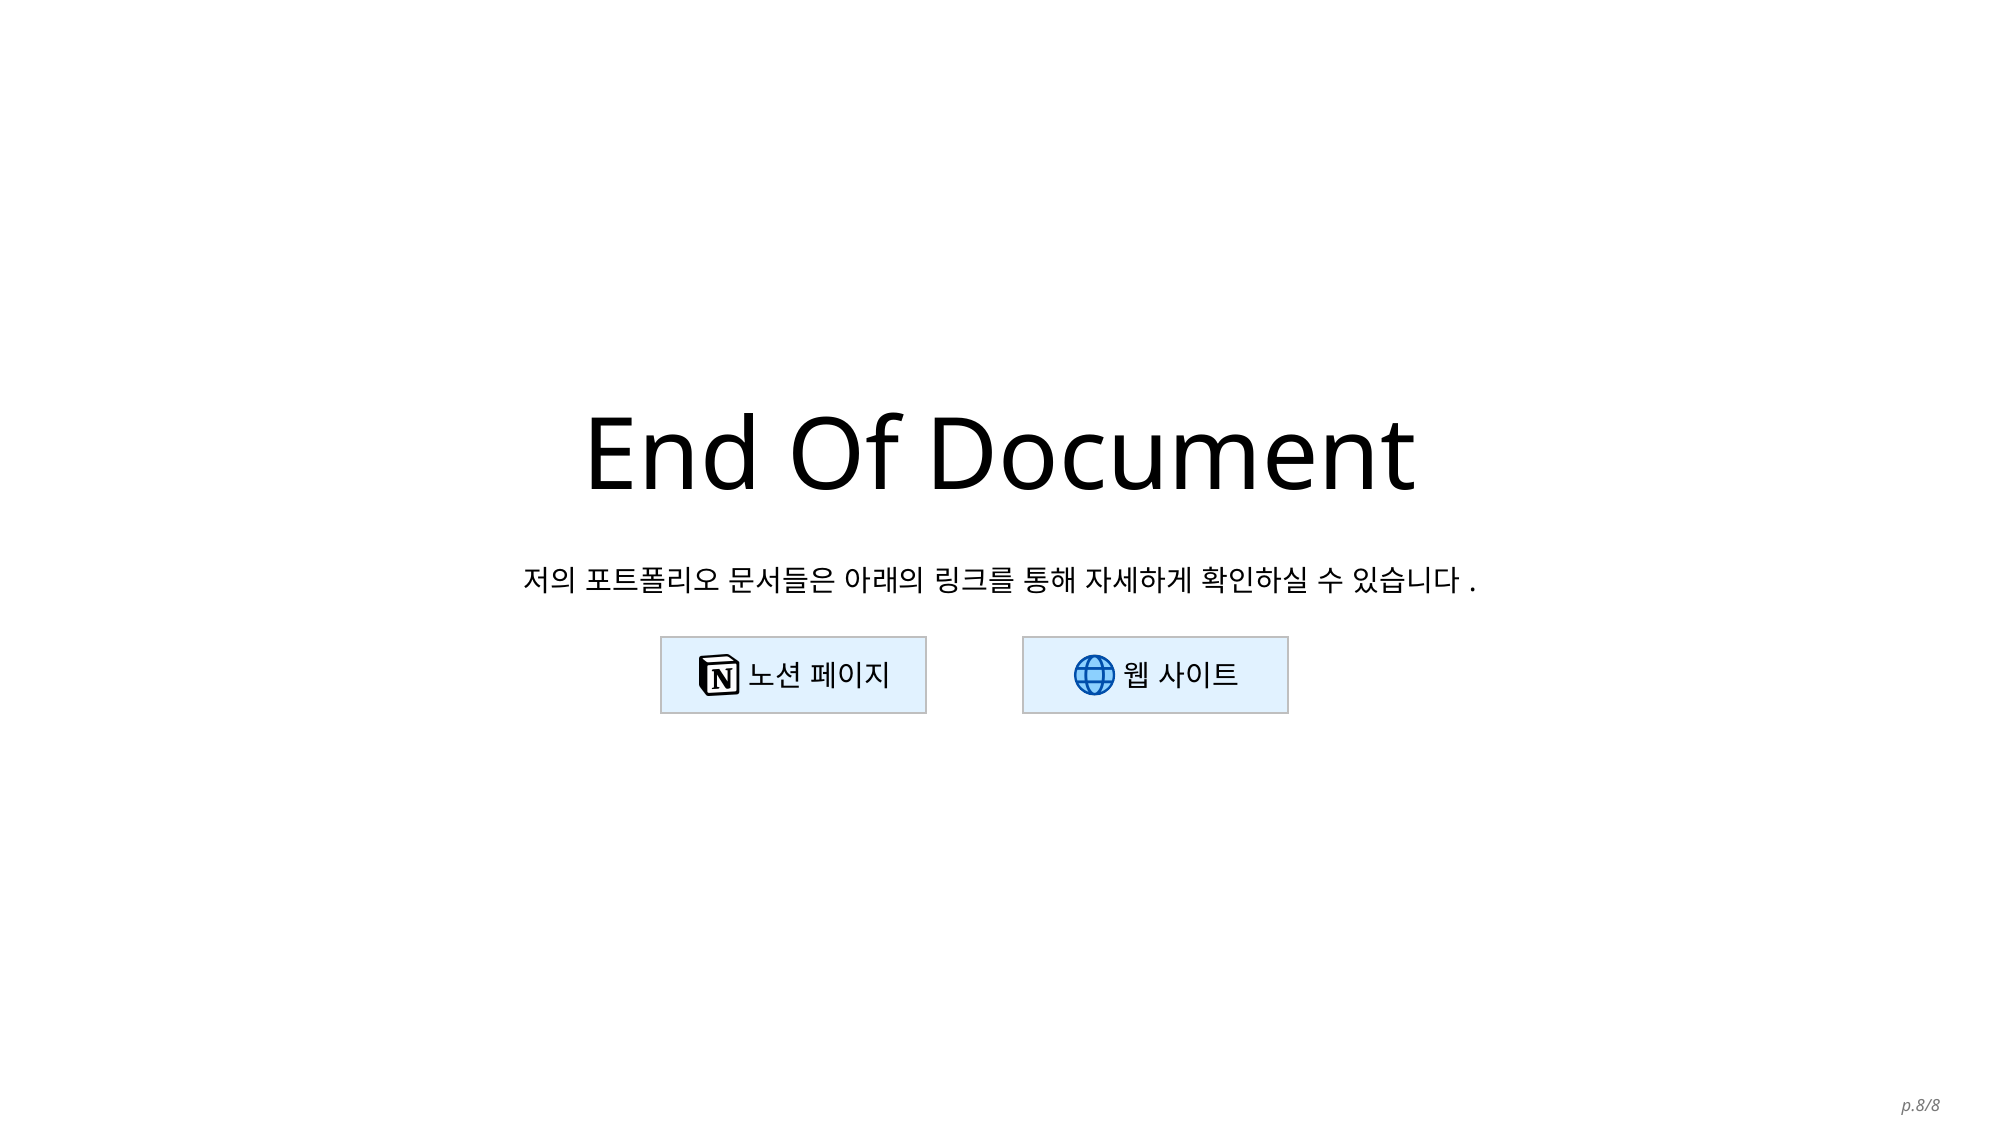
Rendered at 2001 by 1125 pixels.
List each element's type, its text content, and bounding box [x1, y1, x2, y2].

text_box End Of Document [582, 389, 1418, 510]
slide_number p.8/8 [1889, 1095, 1941, 1116]
text_box 저의 포트폴리오 문서들은 아래의 링크를 통해 자세하게 확인하실 수 있습니다. [523, 562, 1477, 598]
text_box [1022, 636, 1289, 714]
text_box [660, 636, 927, 714]
